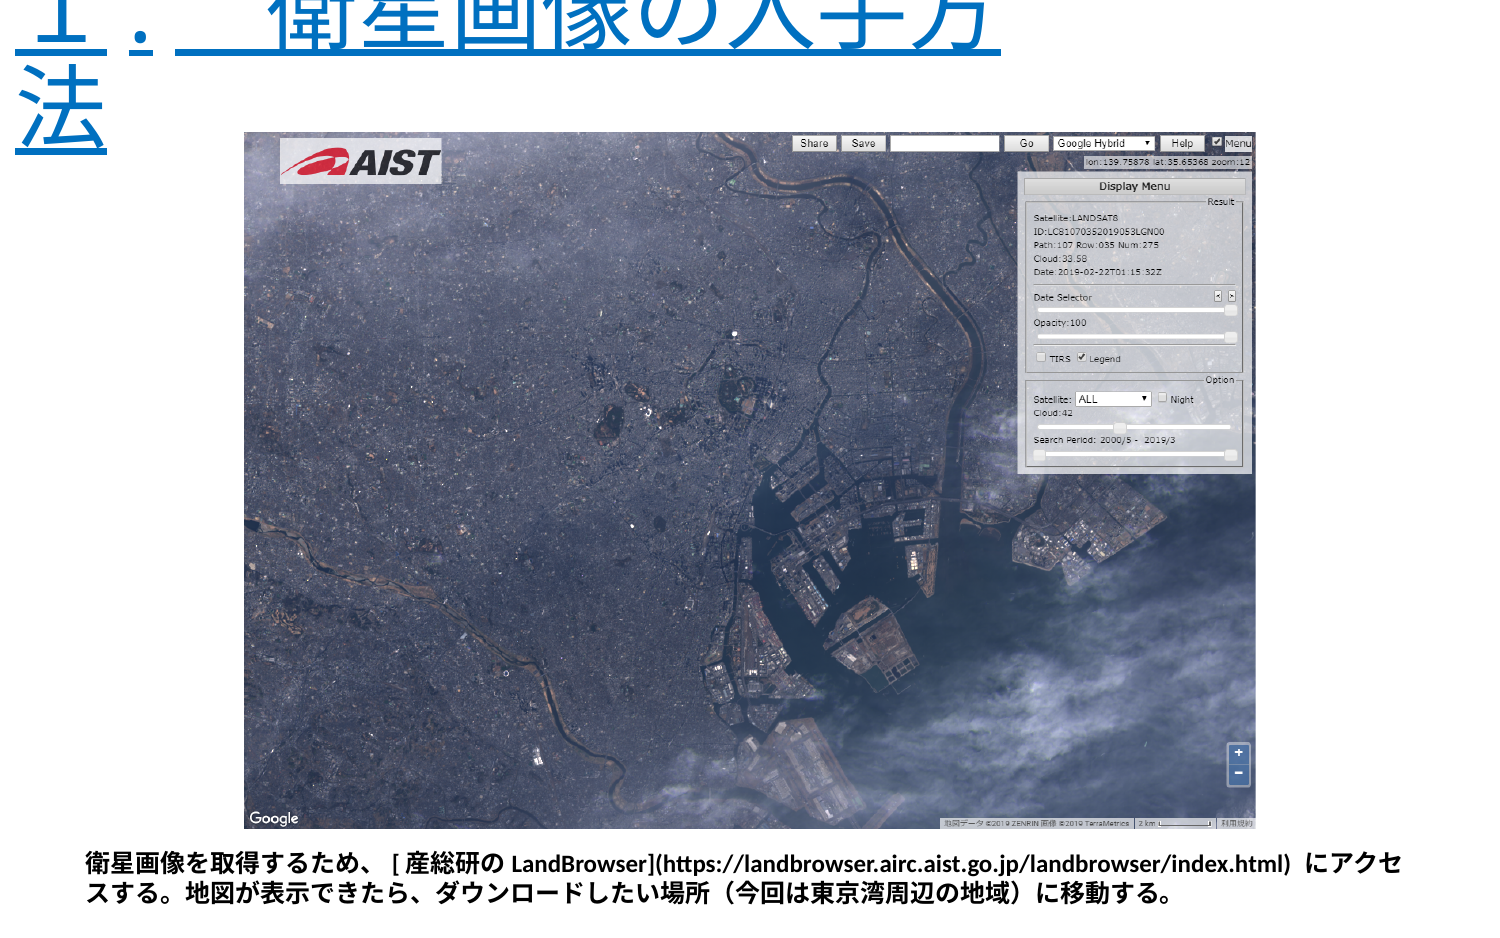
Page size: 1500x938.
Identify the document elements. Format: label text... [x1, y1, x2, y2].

text_box 衛星画像を取得するため、[産総研のLandBrowser](https://landbrowser.airc.aist.go.jp/landbrowser/index.html) にアクセスする。地図が表示できたら、ダウンロードしたい場所（今回は東京湾周辺の地域）に移動する。 [71, 840, 1429, 916]
text_box １. 衛星画像の入手方法 [0, 20, 1019, 104]
picture [244, 132, 1256, 829]
